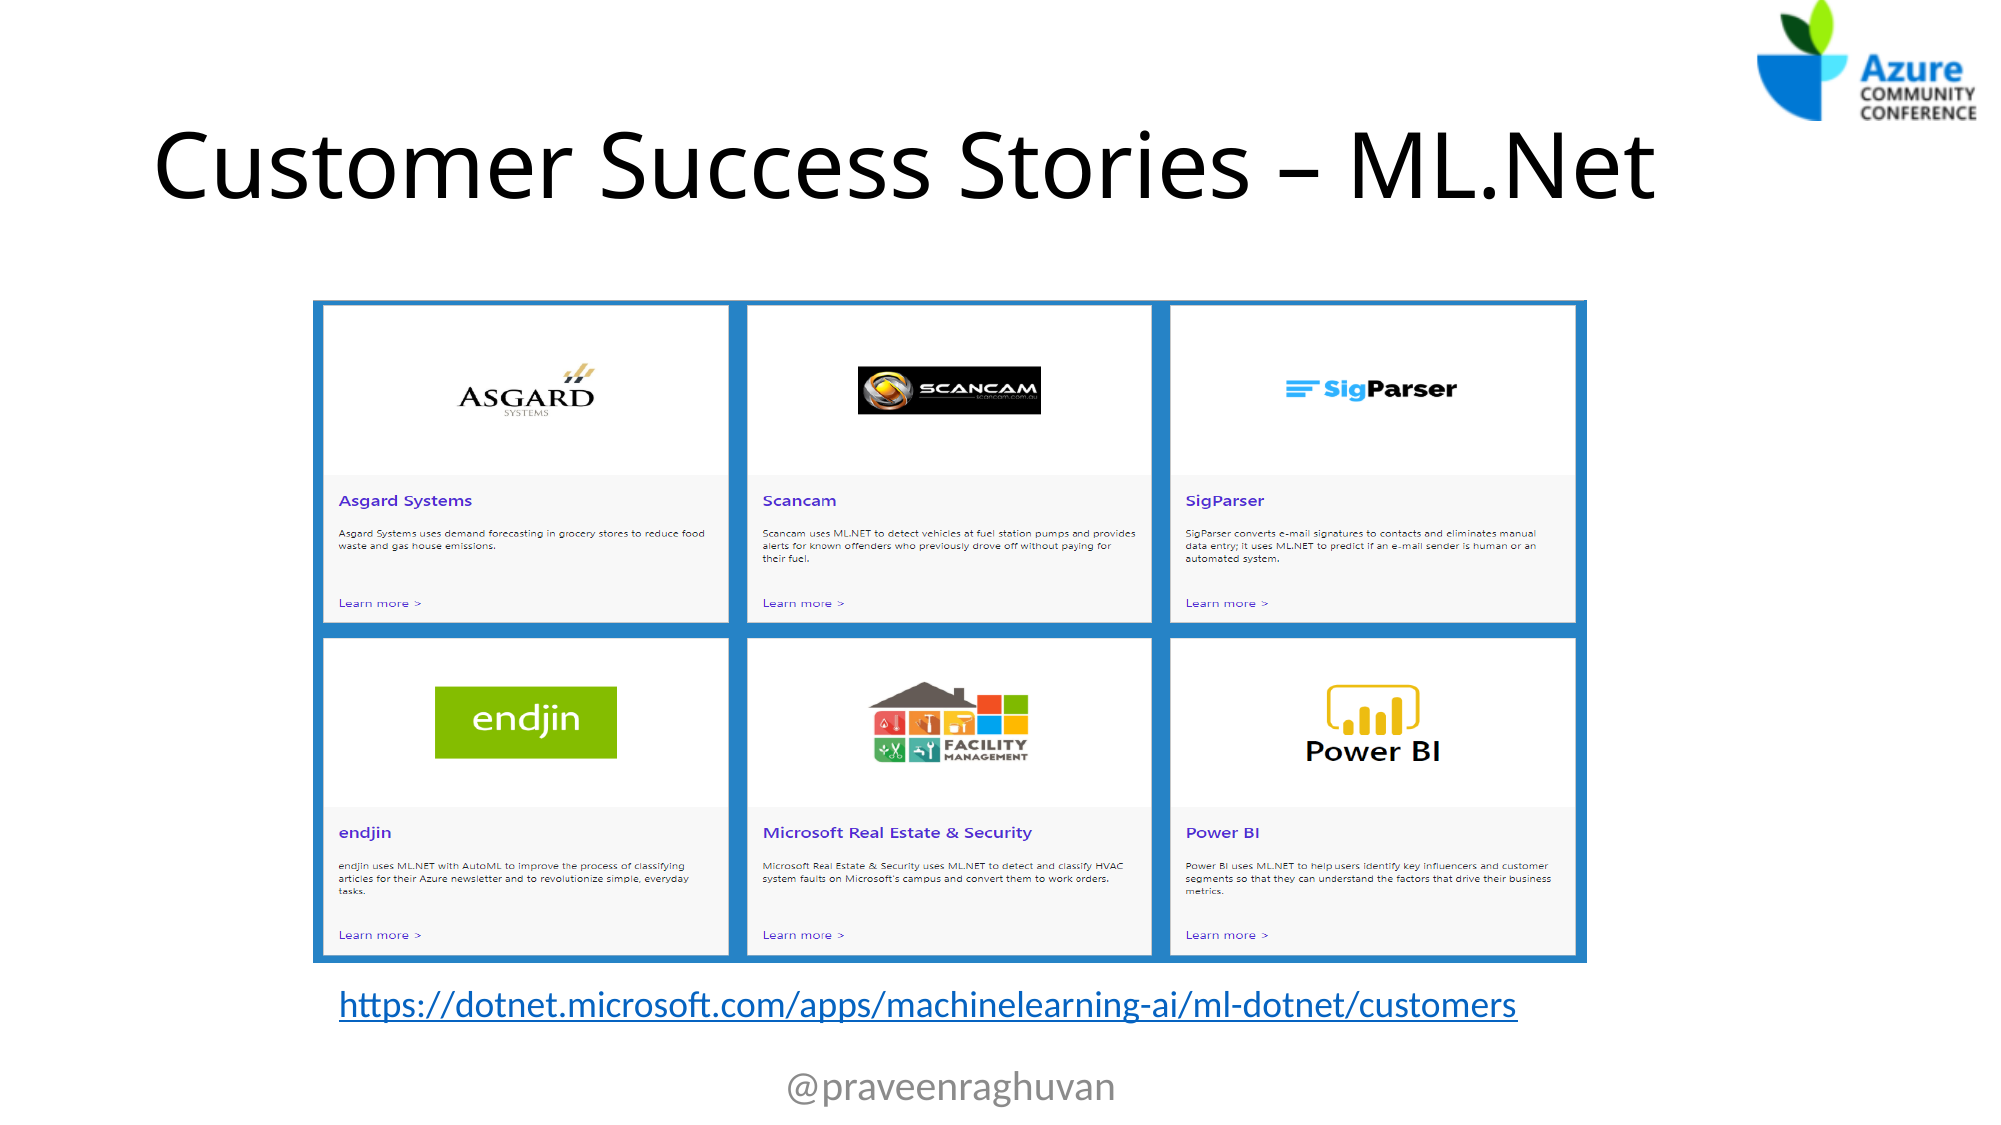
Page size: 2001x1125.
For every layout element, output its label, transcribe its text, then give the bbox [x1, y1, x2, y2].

footer @praveenraghuvan [727, 1053, 1173, 1114]
picture [1745, 0, 2000, 121]
text_box https://dotnet.microsoft.com/apps/machinelearning-ai/ml-dotnet/customers [324, 972, 1576, 1033]
picture [313, 300, 1587, 963]
title Customer Success Stories – ML.Net [137, 59, 1863, 278]
